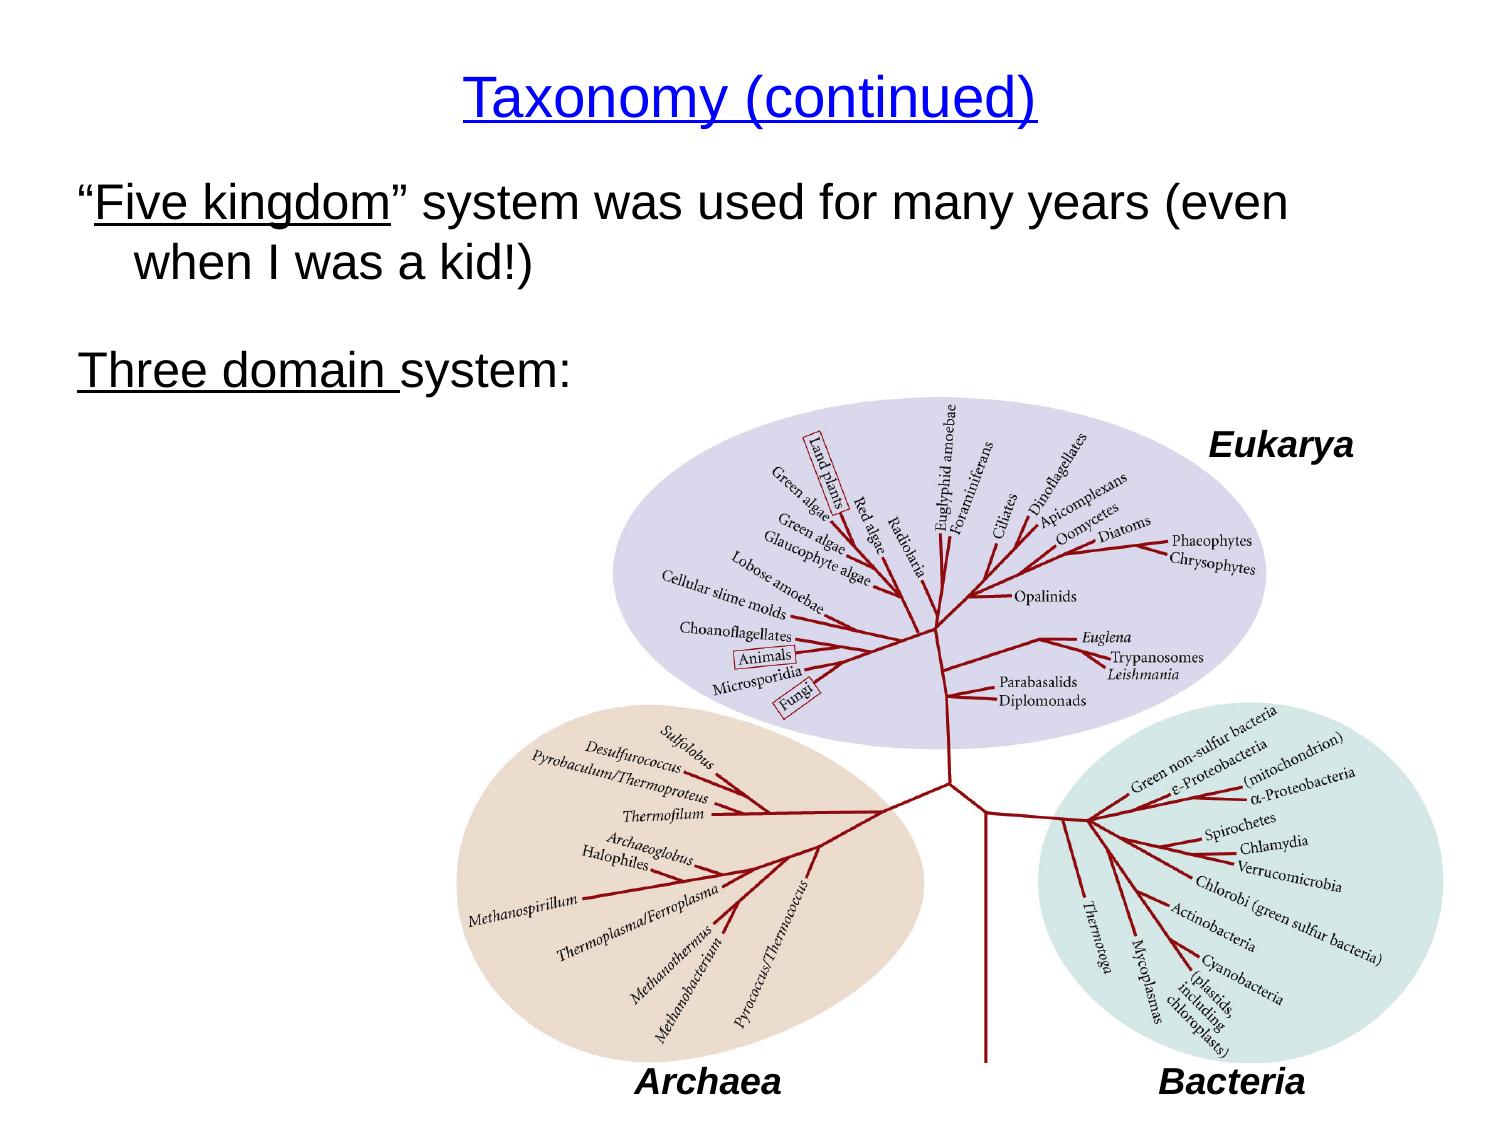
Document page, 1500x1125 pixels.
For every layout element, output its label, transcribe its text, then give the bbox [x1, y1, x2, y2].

picture [449, 397, 1446, 1063]
text_box Archaea Bacteria [619, 1071, 1323, 1110]
title Taxonomy (continued) [74, 0, 1426, 188]
list “Five kingdom” system was used for many years (even when I was a kid!) Three domain system: [62, 162, 1413, 906]
